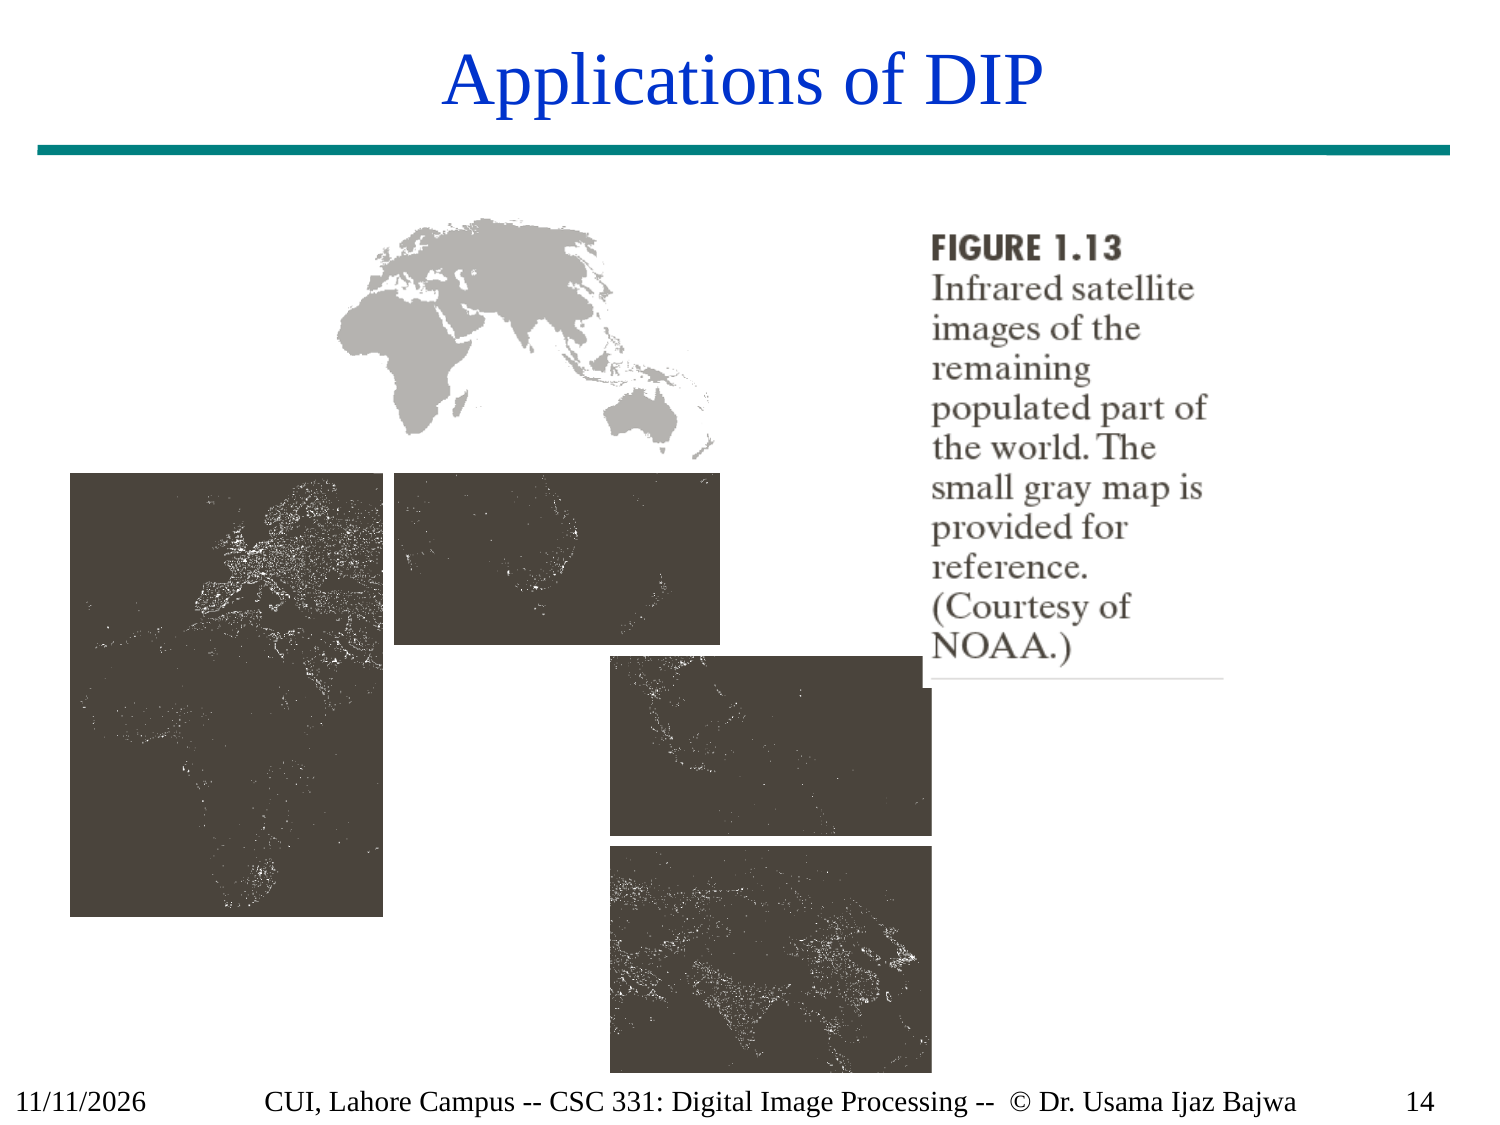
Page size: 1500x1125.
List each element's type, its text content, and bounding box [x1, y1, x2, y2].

picture [47, 199, 1240, 1078]
slide_number 14 [1387, 1074, 1451, 1125]
footer CUI, Lahore Campus -- CSC 331: Digital Image Processing -- © Dr. Usama Ijaz Bajwa [174, 1074, 1387, 1125]
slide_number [0, 1074, 174, 1125]
title Applications of DIP [37, 0, 1450, 150]
